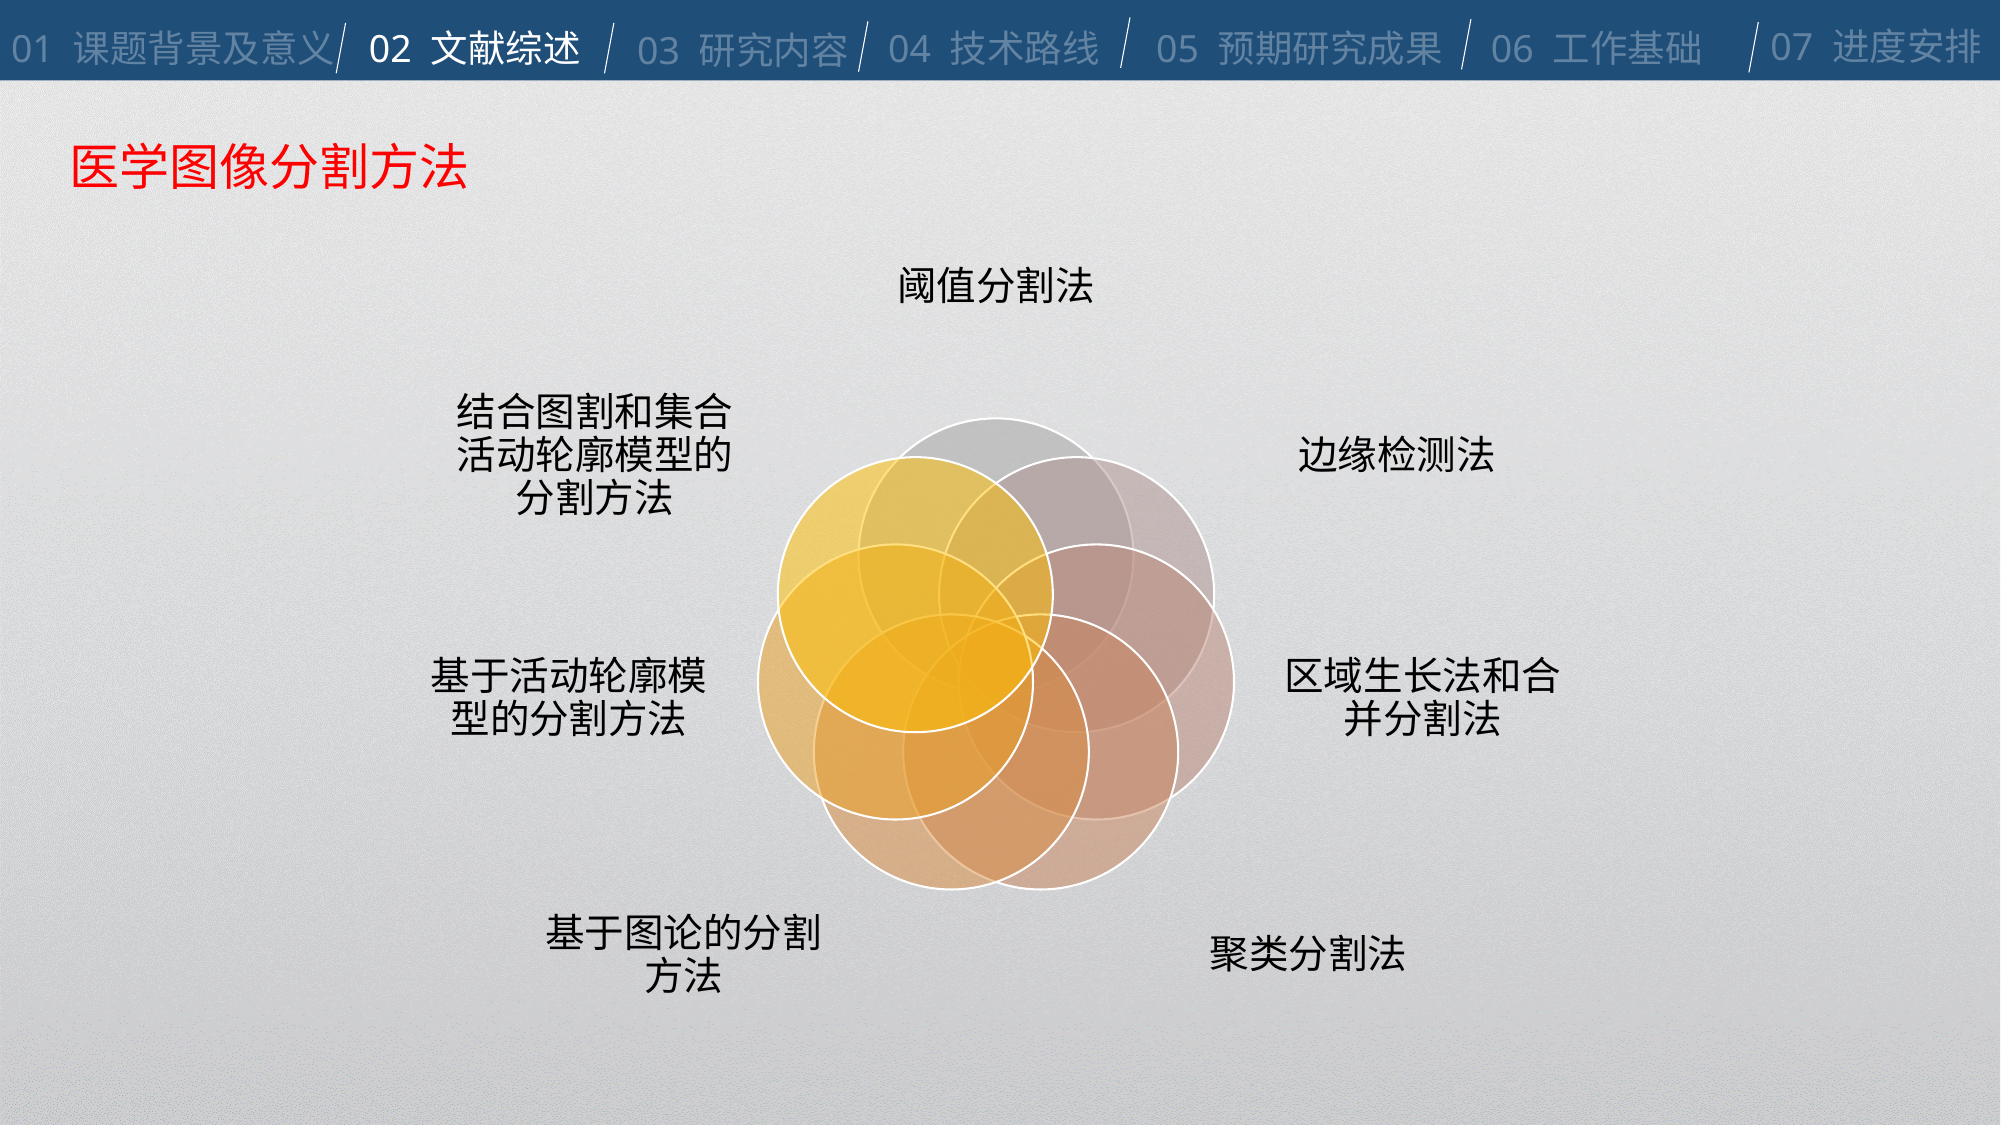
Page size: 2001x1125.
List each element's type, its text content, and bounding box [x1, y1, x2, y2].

text_box [0, 0, 2000, 81]
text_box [858, 21, 868, 72]
picture [0, 0, 2001, 1125]
text_box 02 文献综述 [354, 17, 596, 78]
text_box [1461, 18, 1471, 70]
text_box 医学图像分割方法 [54, 127, 614, 203]
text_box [604, 22, 614, 74]
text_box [336, 22, 346, 74]
text_box 03 研究内容 [622, 19, 864, 80]
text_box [1120, 17, 1130, 68]
text_box 07 进度安排 [1755, 15, 1997, 76]
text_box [54, 203, 1938, 1047]
text_box 04 技术路线 [873, 17, 1124, 78]
text_box 06 工作基础 [1476, 17, 1718, 78]
text_box 01 课题背景及意义 [0, 17, 350, 78]
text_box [1748, 21, 1759, 73]
text_box 05 预期研究成果 [1141, 17, 1458, 78]
